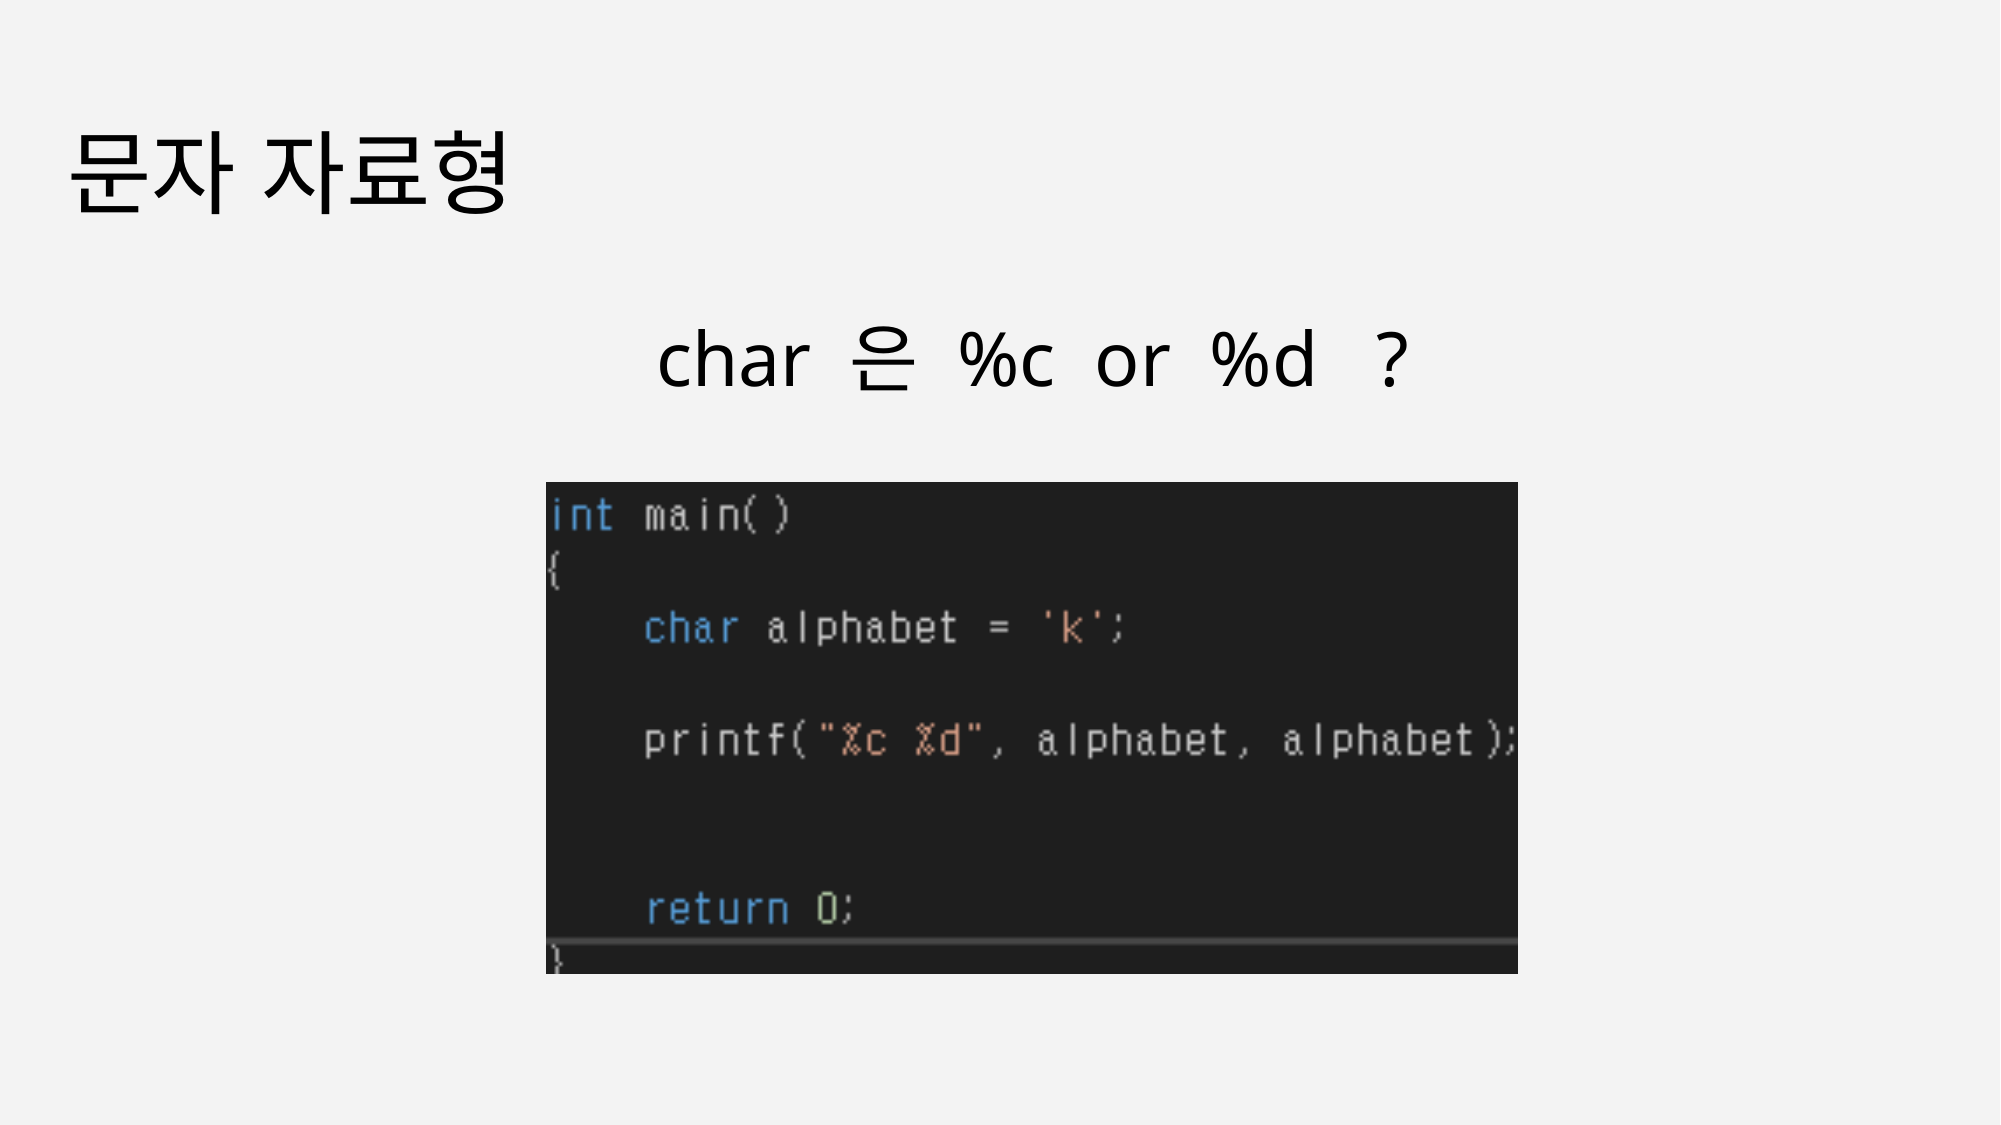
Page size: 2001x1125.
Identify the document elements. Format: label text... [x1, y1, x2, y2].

title 문자 자료형 [52, 68, 1948, 235]
picture [546, 482, 1518, 974]
subtitle char 은 %c or %d ? [641, 314, 2000, 937]
